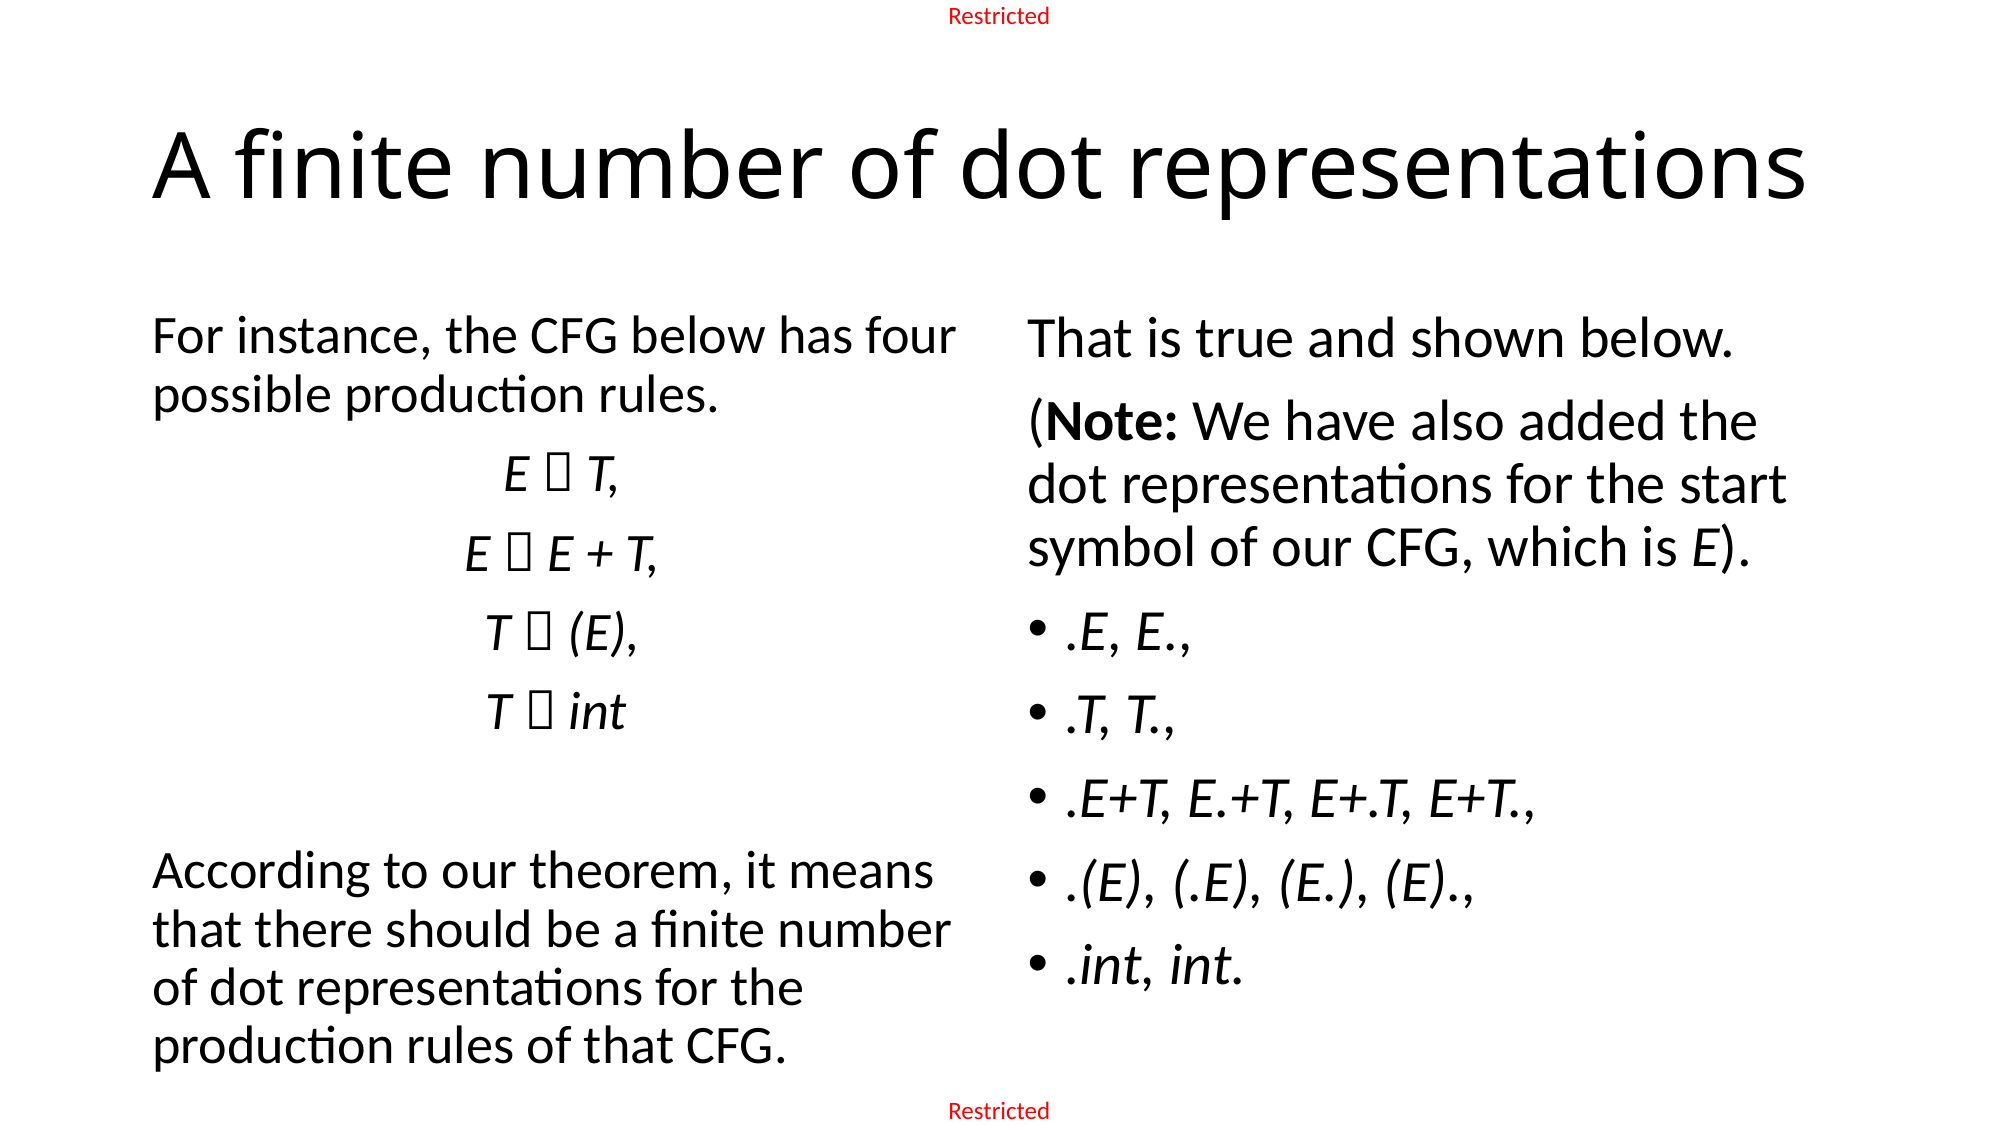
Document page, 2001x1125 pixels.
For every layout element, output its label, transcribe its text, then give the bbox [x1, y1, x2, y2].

list For instance, the CFG below has four possible production rules. E  T, E  E + T, T  (E), T  int According to our theorem, it means that there should be a finite number of dot representations for the production rules of that CFG. [137, 299, 988, 1125]
list That is true and shown below. (Note: We have also added the dot representations for the start symbol of our CFG, which is E). .E, E., .T, T., .E+T, E.+T, E+.T, E+T., .(E), (.E), (E.), (E)., .int, int. [1012, 299, 1863, 1125]
title A finite number of dot representations [137, 59, 1863, 278]
